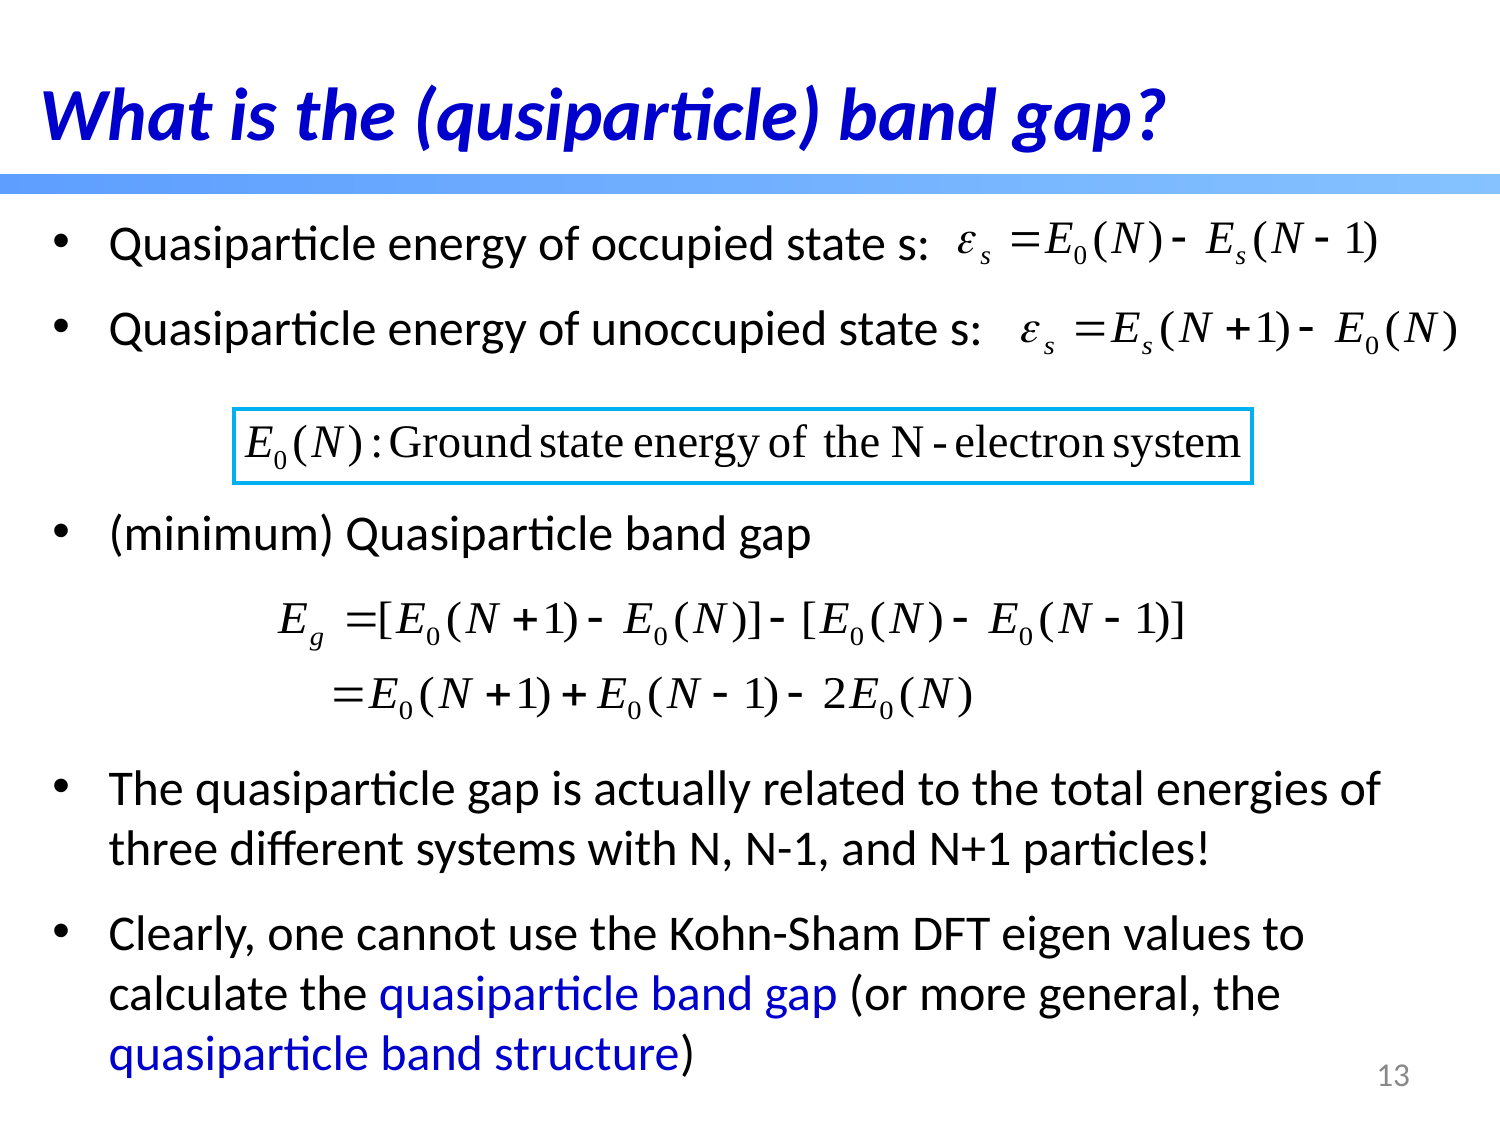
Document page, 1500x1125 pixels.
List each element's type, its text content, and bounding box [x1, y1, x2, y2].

text_box [1450, 173, 1500, 196]
text_box [0, 173, 24, 196]
slide_number 13 [1074, 1042, 1425, 1103]
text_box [1012, 297, 1469, 366]
text_box Quasiparticle energy of occupied state s: Quasiparticle energy of unoccupied state s: (minimum) Quasiparticle band gap The quasiparticle gap is actually related to the total energies of three different systems with N, N-1, and N+1 particles! Clearly, one cannot use the Kohn-Sham DFT eigen values to calculate the quasiparticle band gap (or more general, the quasiparticle band structure) [37, 203, 1425, 1088]
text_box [236, 410, 1251, 482]
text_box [949, 206, 1386, 277]
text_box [268, 591, 1194, 728]
text_box What is the (qusiparticle) band gap? [24, 12, 1450, 200]
